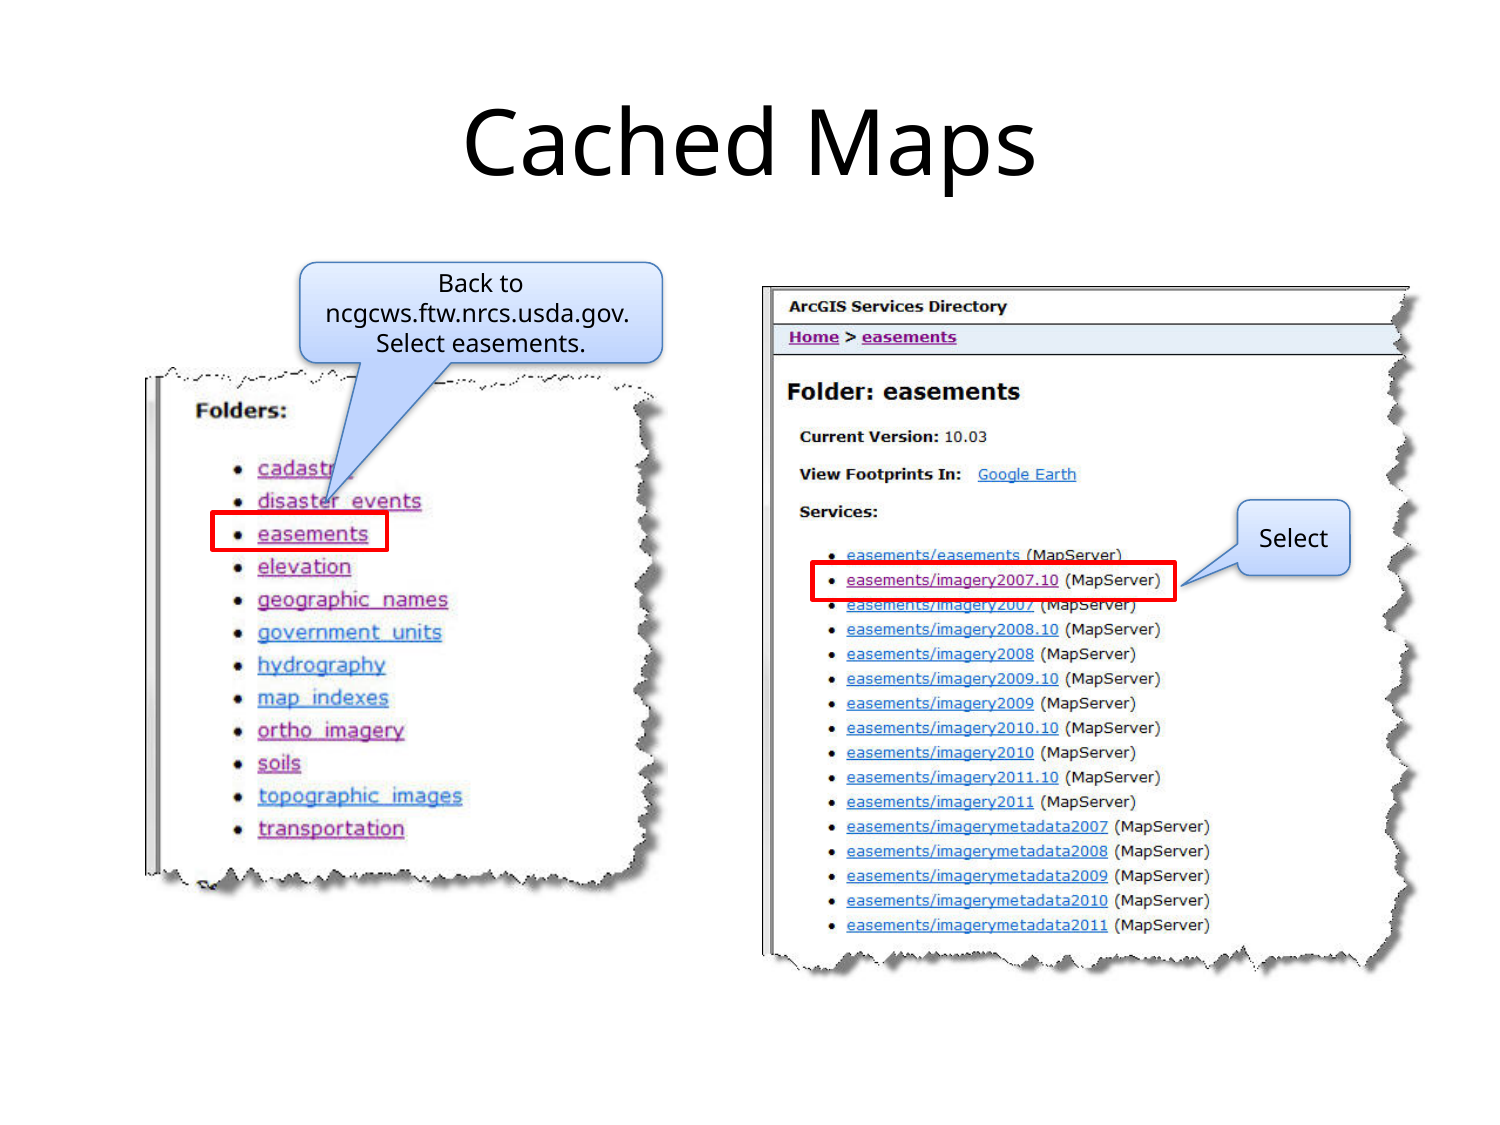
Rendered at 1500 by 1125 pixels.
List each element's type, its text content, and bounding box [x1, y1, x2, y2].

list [762, 285, 1426, 982]
title Cached Maps [75, 45, 1425, 233]
text_box Back to ncgcws.ftw.nrcs.usda.gov. Select easements. [299, 261, 664, 365]
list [145, 366, 668, 901]
